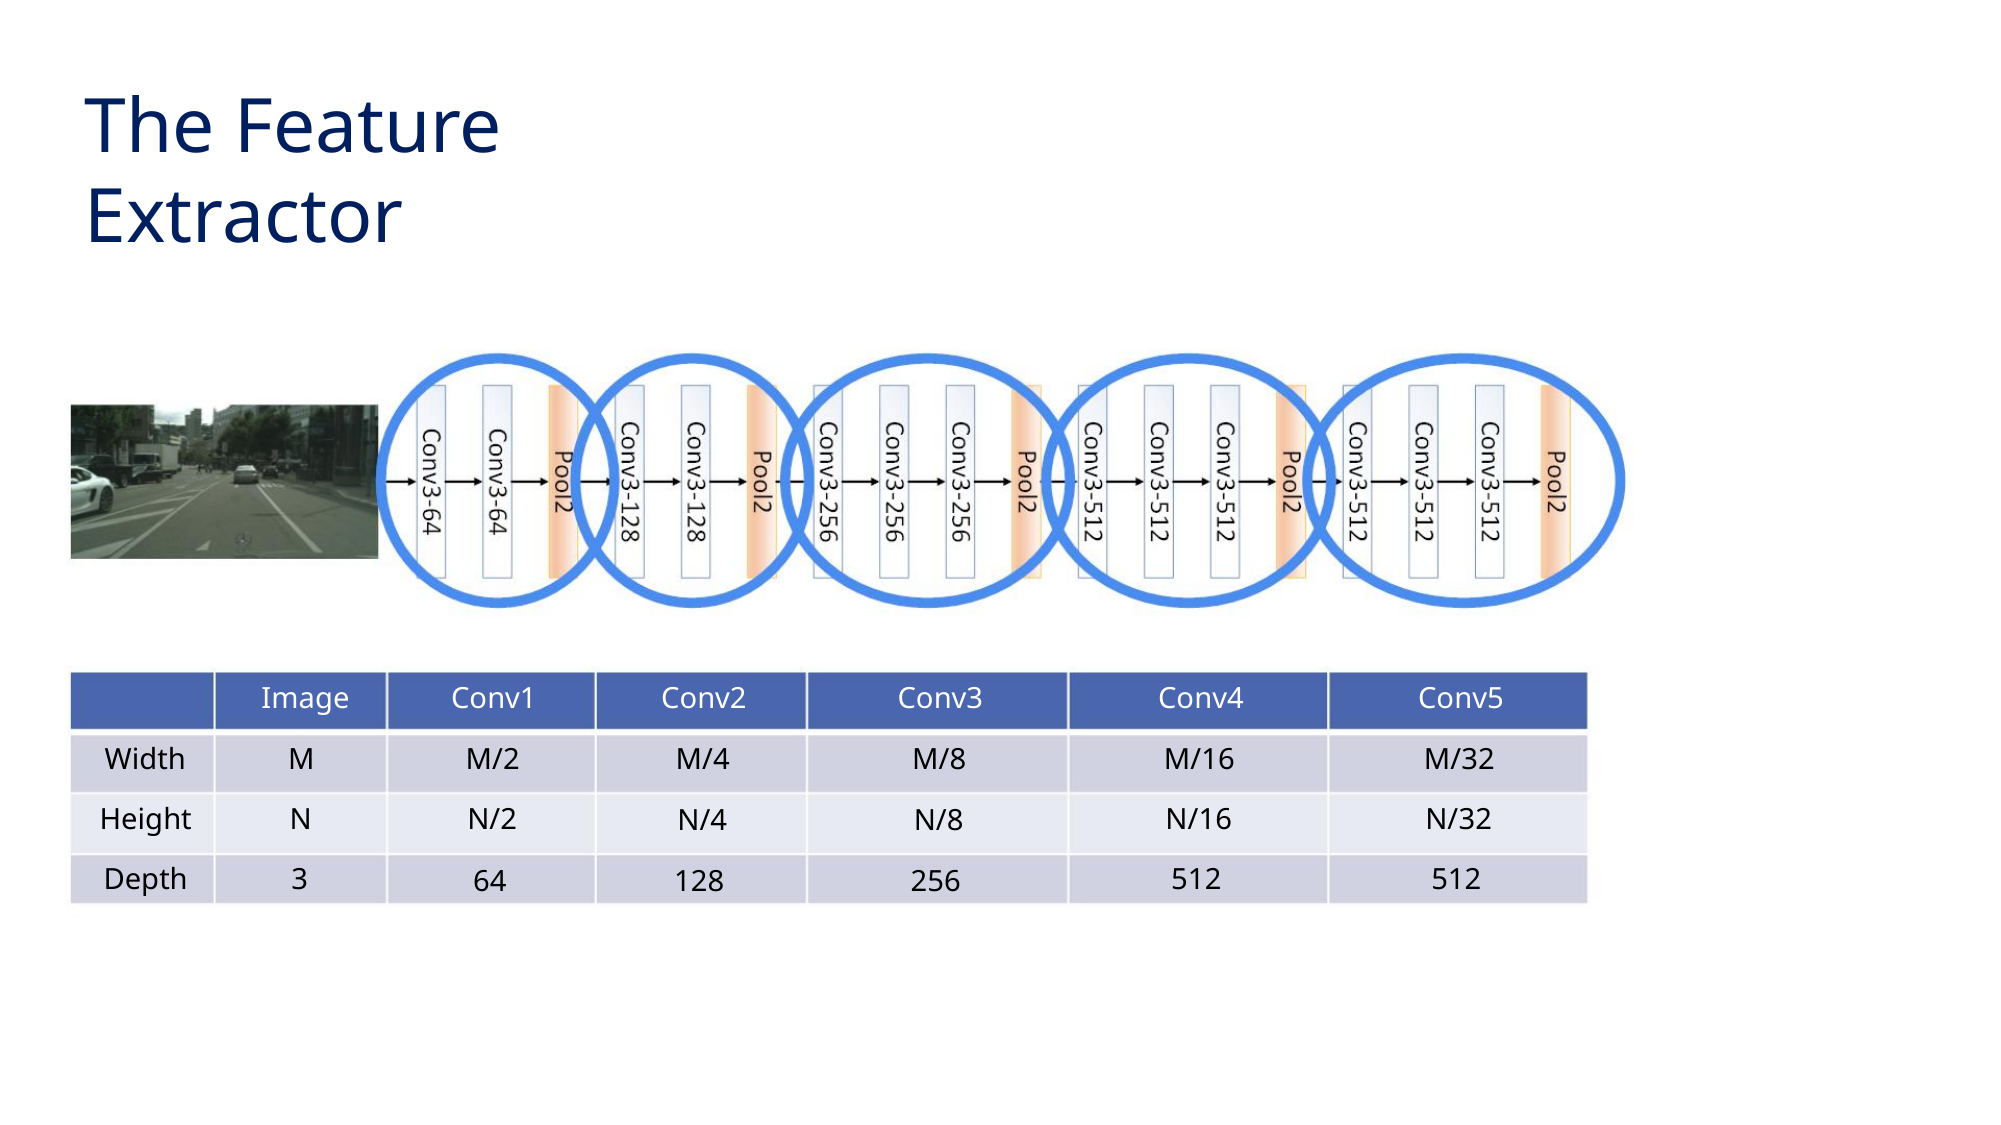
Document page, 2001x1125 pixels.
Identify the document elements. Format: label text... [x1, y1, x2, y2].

text_box M N 3 [288, 740, 338, 895]
text_box Conv2 M/4 [661, 679, 766, 776]
text_box Image [261, 679, 365, 715]
text_box 128 [674, 862, 753, 898]
text_box 256 [910, 862, 989, 898]
text_box [0, 0, 2000, 1125]
text_box N/4 [677, 801, 750, 837]
text_box Conv5 M/32 N/32 512 [1418, 679, 1523, 895]
text_box 64 [473, 862, 534, 898]
text_box The Feature Extractor [84, 76, 814, 258]
text_box Conv1 M/2 N/2 [451, 679, 556, 835]
text_box Conv4 M/16 N/16 512 [1158, 679, 1263, 895]
text_box N/8 [913, 801, 986, 837]
text_box Conv3 M/8 [897, 679, 1002, 776]
text_box Width Height Depth [99, 740, 209, 895]
